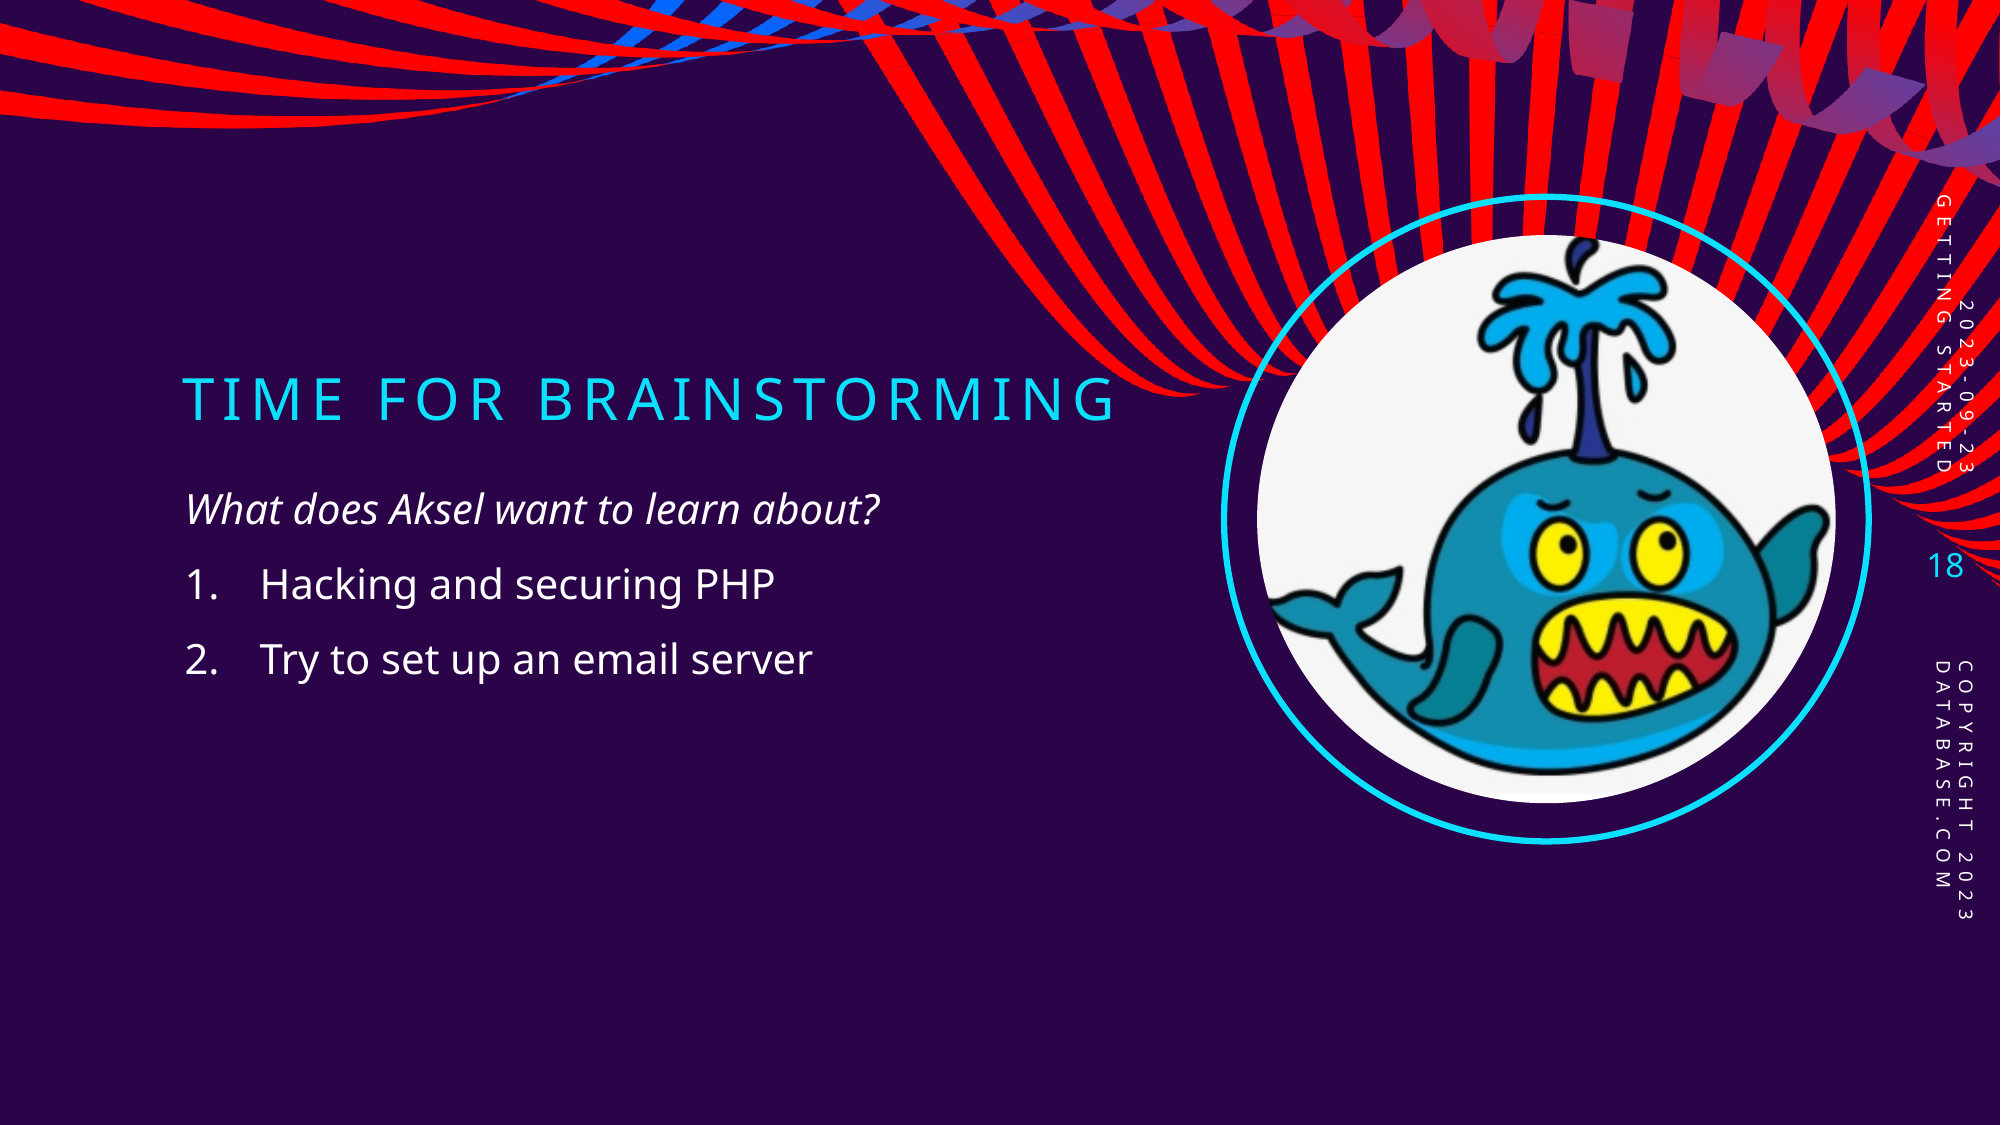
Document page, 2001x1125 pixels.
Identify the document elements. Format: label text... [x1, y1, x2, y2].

list What does Aksel want to learn about? Hacking and securing PHP Try to set up an email server [169, 450, 1041, 922]
footer 2023-09-23 Getting started [1926, 33, 1987, 489]
slide_number 18 [1889, 519, 1980, 615]
slide_number COPYRIGHT 2023 DATABASE.COM [1925, 645, 1986, 1080]
title Time FOR BRAINSTORMING [167, 362, 1144, 451]
picture [0, 0, 2000, 1125]
